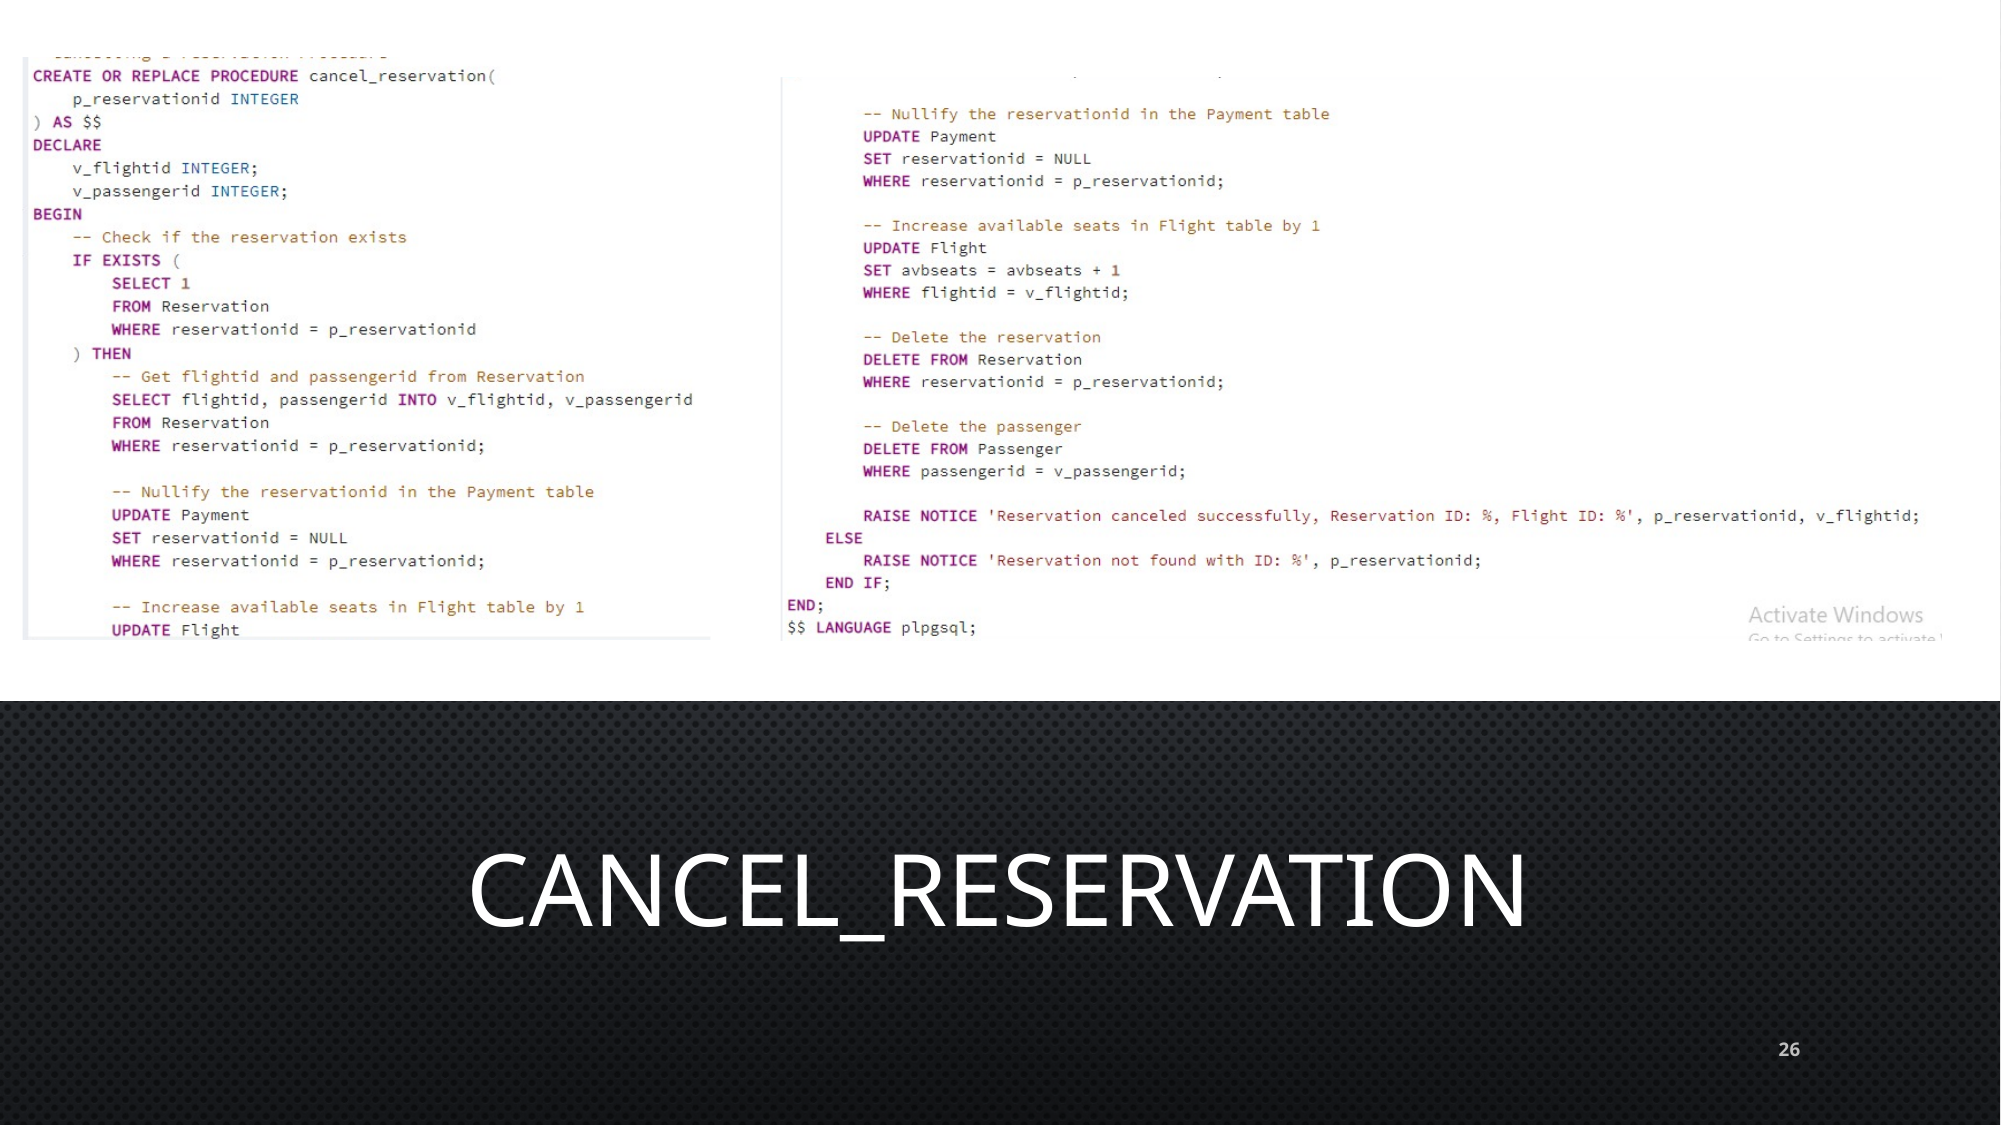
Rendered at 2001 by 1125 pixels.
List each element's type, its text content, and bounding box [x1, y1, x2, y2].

title Cancel_reservation [163, 778, 1837, 954]
text_box [0, 0, 2000, 703]
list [22, 57, 711, 641]
slide_number 26 [1724, 1020, 1816, 1080]
picture [780, 77, 1943, 641]
